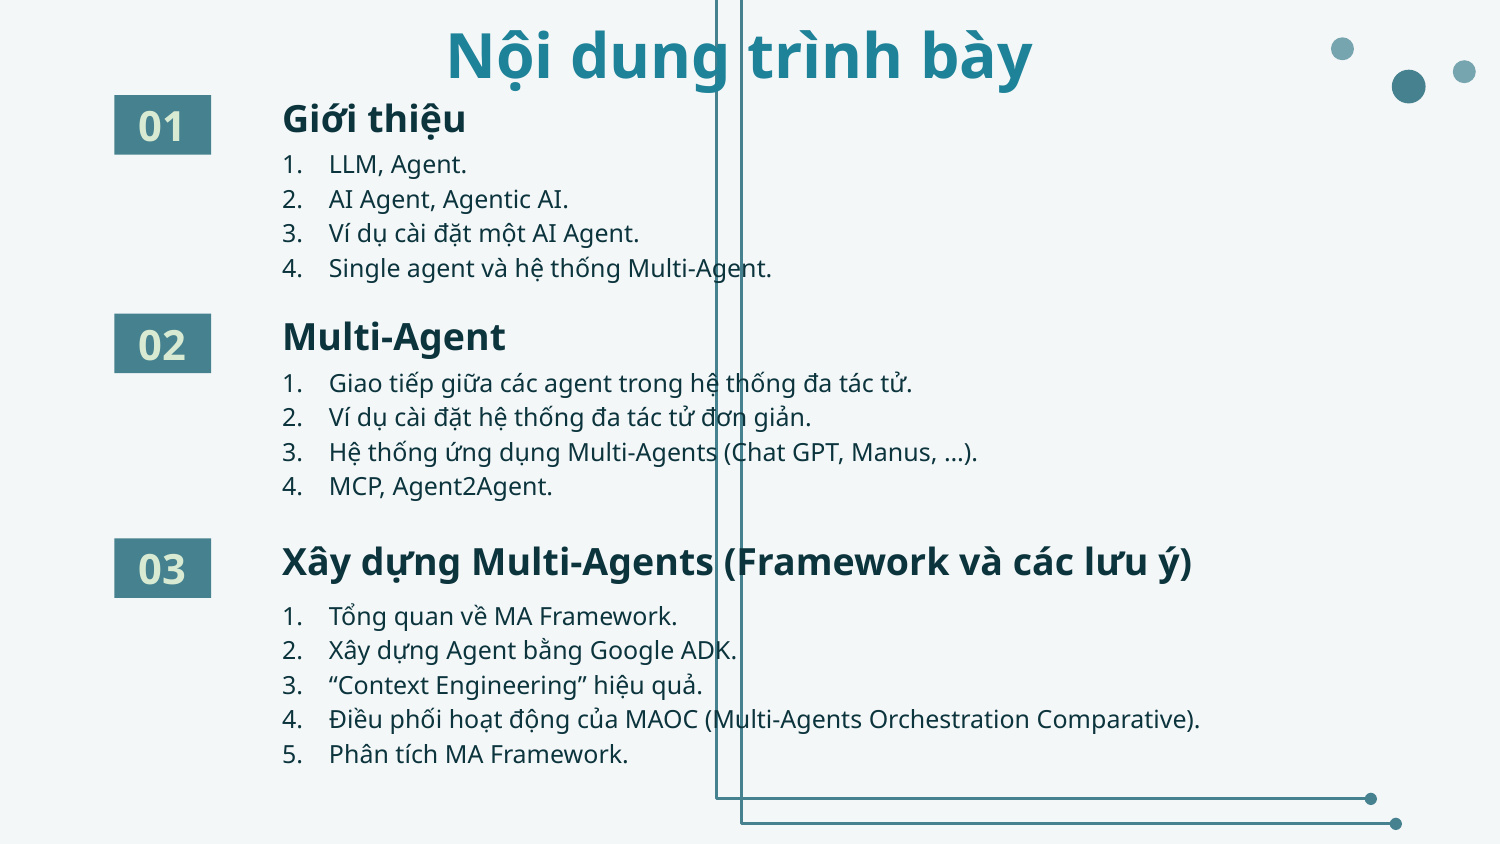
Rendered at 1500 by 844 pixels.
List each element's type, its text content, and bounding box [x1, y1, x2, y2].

subtitle Giới thiệu [266, 95, 963, 155]
subtitle LLM, Agent. AI Agent, Agentic AI. Ví dụ cài đặt một AI Agent. Single agent và hệ thống Multi-Agent. [266, 155, 963, 307]
subtitle Multi-Agent [266, 313, 1194, 374]
title Nội dung trình bày [107, 1, 1372, 96]
subtitle Giao tiếp giữa các agent trong hệ thống đa tác tử. Ví dụ cài đặt hệ thống đa tác tử đơn giản. Hệ thống ứng dụng Multi-Agents (Chat GPT, Manus, …). MCP, Agent2Agent. [266, 374, 1148, 524]
subtitle Tổng quan về MA Framework. Xây dựng Agent bằng Google ADK. “Context Engineering” hiệu quả. Điều phối hoạt động của MAOC (Multi-Agents Orchestration Comparative). Phân tích MA Framework. [266, 580, 1463, 779]
title 03 [114, 538, 212, 598]
title 02 [114, 313, 212, 374]
subtitle Xây dựng Multi-Agents (Framework và các lưu ý) [266, 524, 1408, 598]
title 01 [114, 95, 212, 155]
